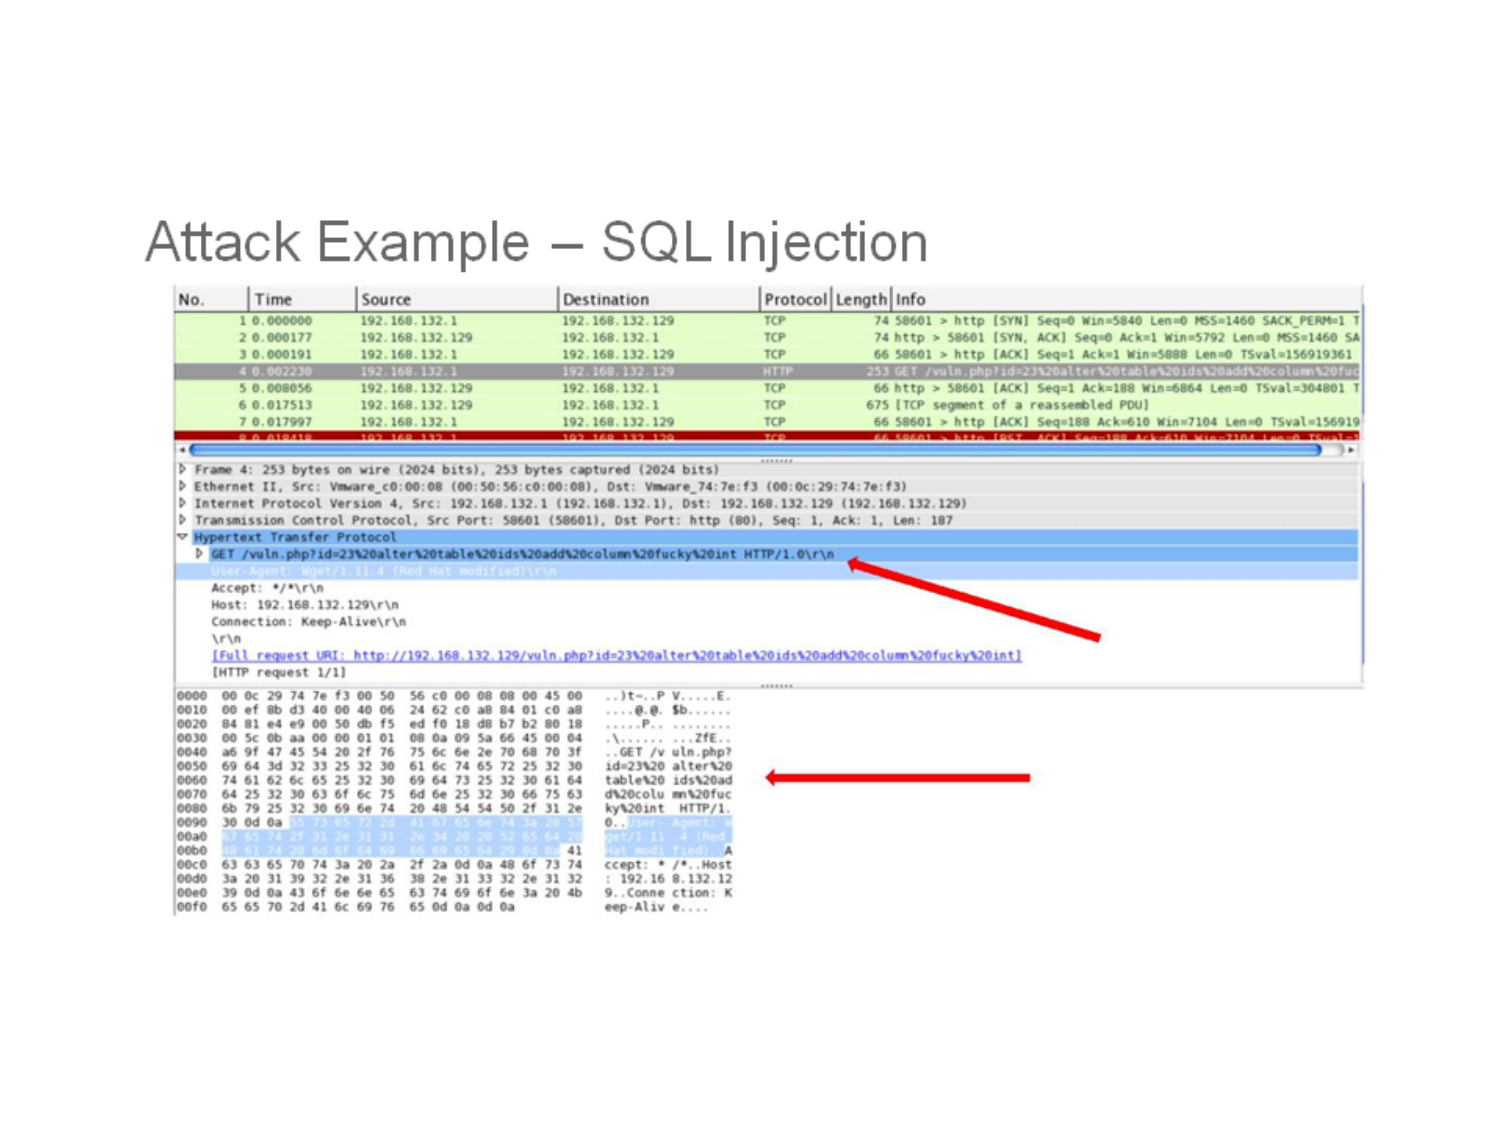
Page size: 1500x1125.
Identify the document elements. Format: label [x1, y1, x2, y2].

picture [117, 202, 1383, 923]
